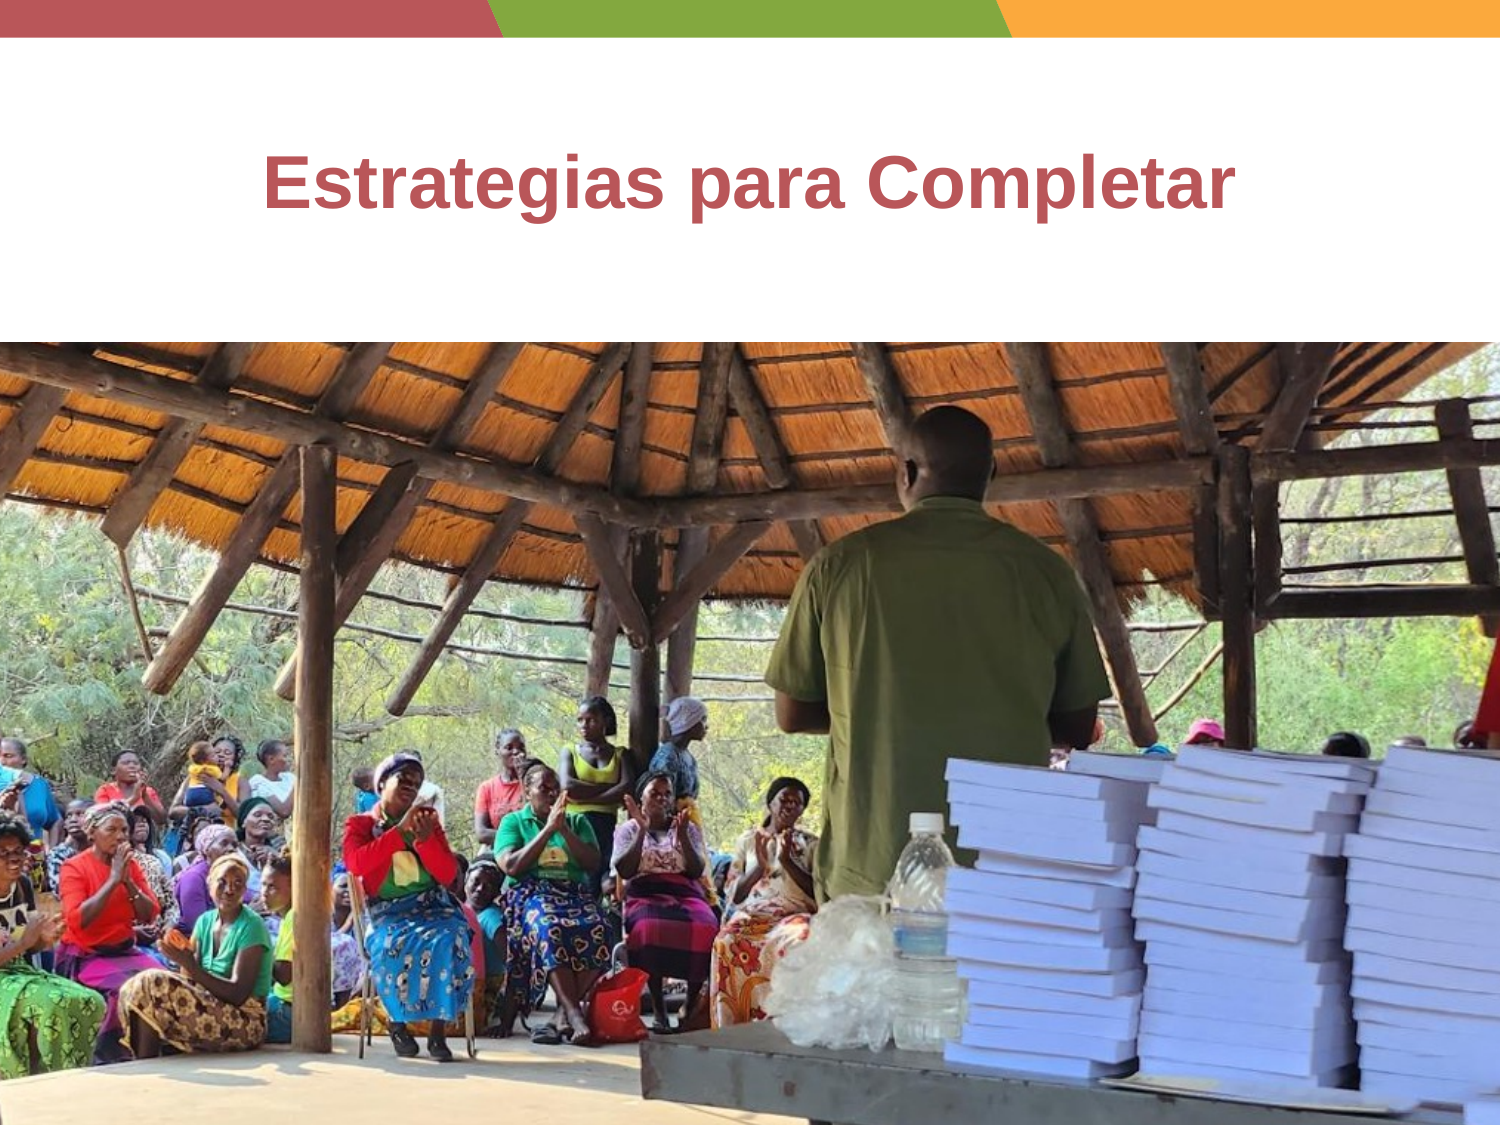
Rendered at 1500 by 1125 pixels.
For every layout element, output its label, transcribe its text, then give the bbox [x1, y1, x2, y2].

text_box Estrategias para Completar [27, 125, 1473, 231]
picture [0, 342, 1500, 1125]
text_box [0, 0, 1500, 38]
